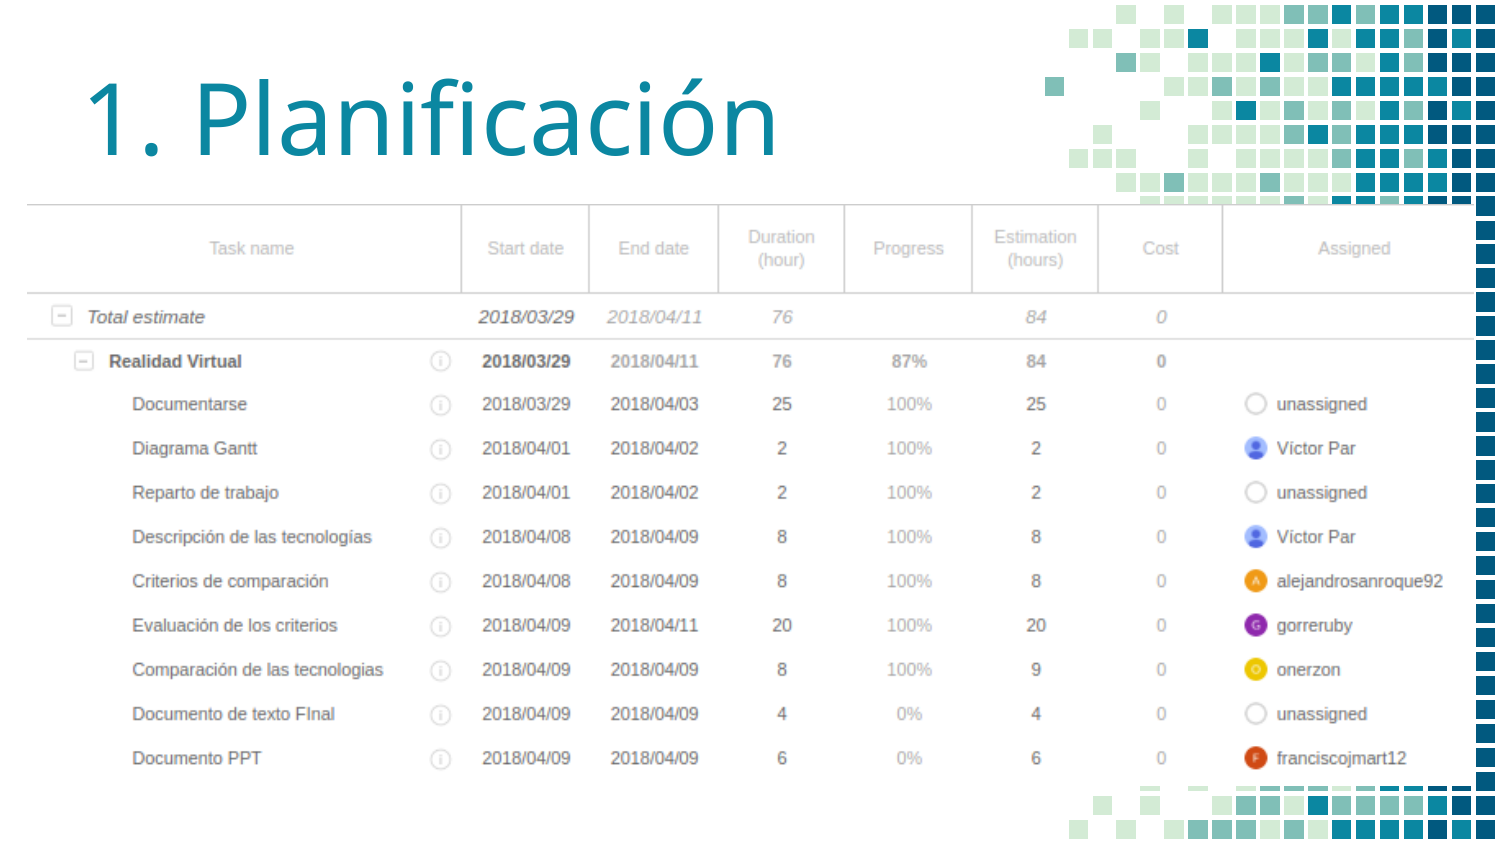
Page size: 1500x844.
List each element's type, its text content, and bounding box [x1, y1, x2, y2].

title 1. Planificación [66, 67, 1024, 190]
picture [26, 204, 1474, 786]
